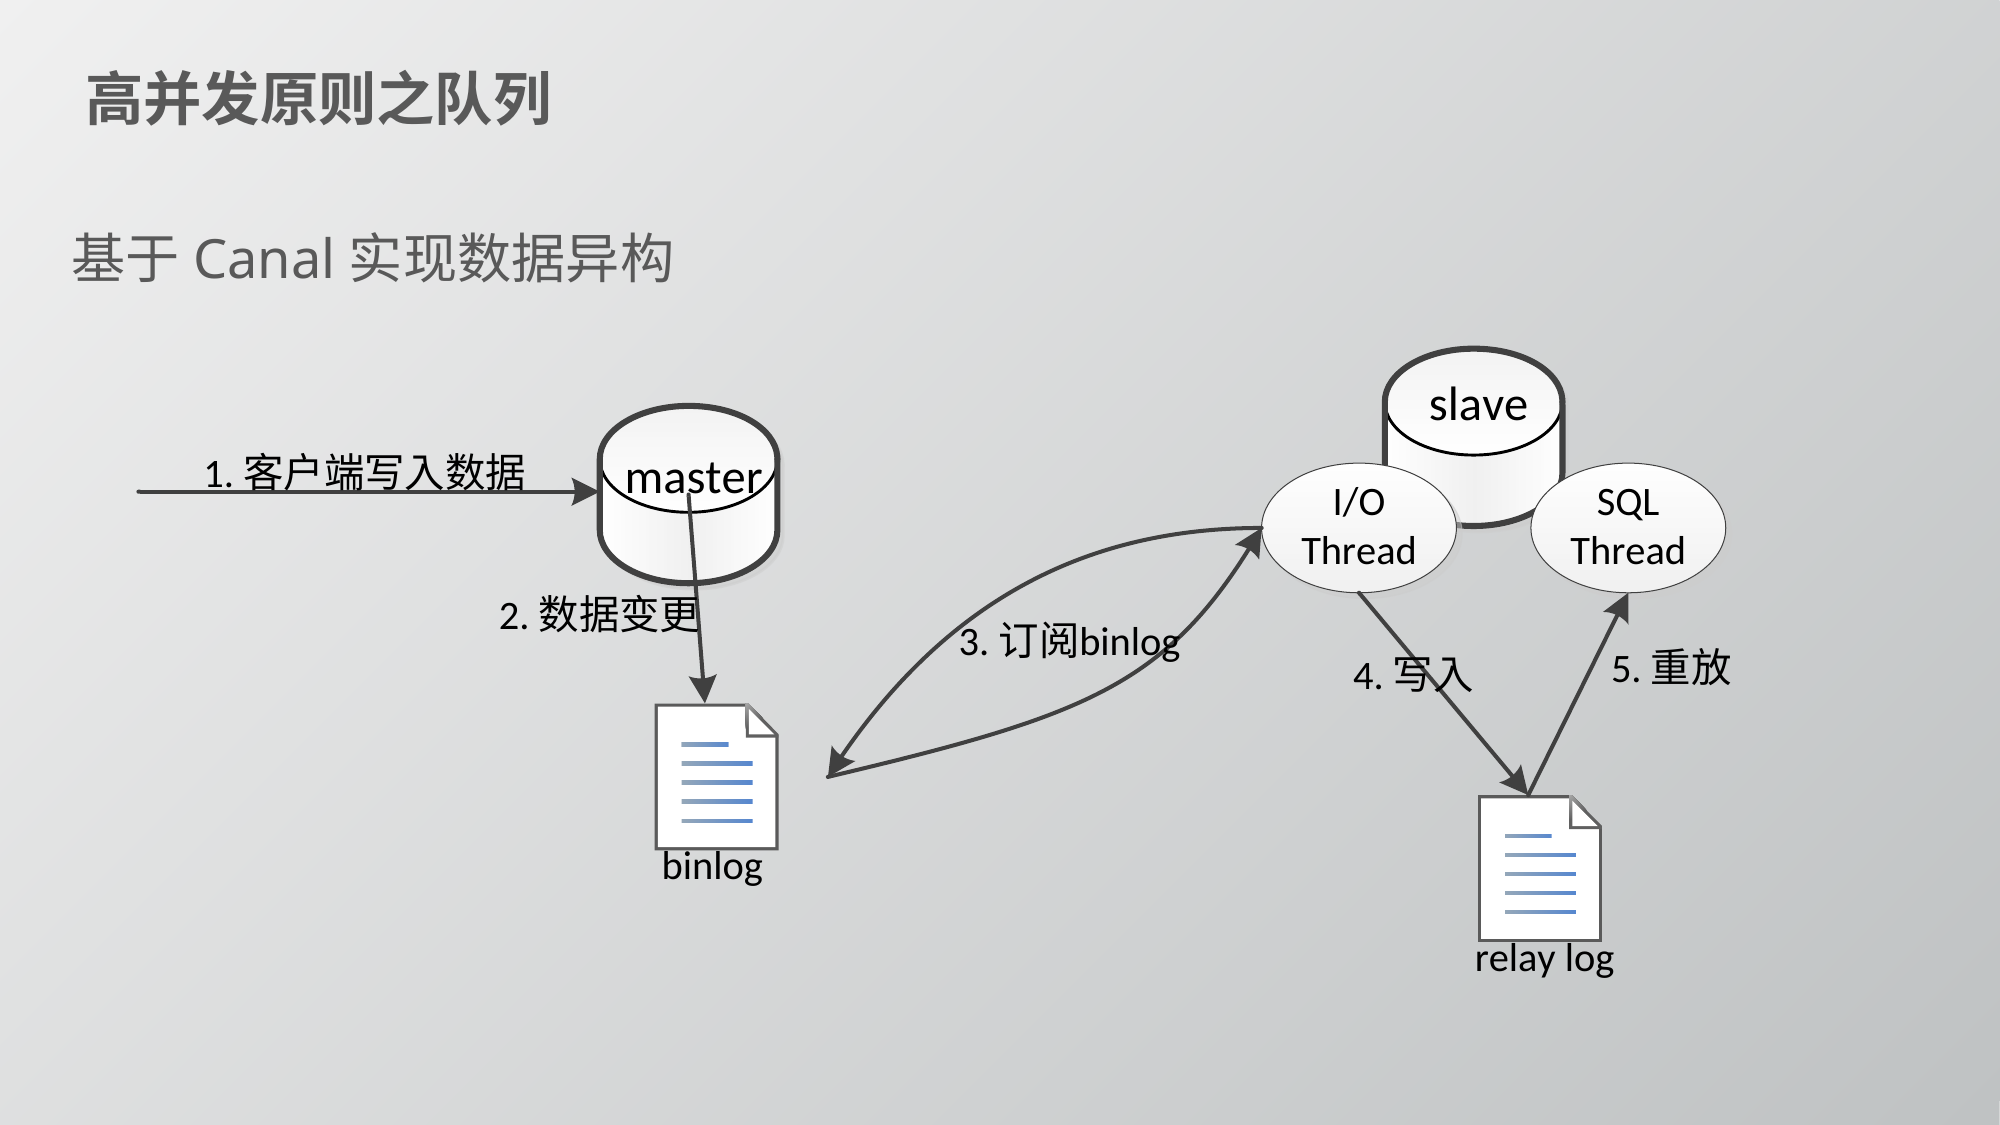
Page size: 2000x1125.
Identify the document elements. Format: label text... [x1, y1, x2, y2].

text_box 基于Canal实现数据异构 [56, 184, 690, 297]
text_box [101, 337, 1870, 988]
text_box 高并发原则之队列 [70, 54, 1268, 140]
